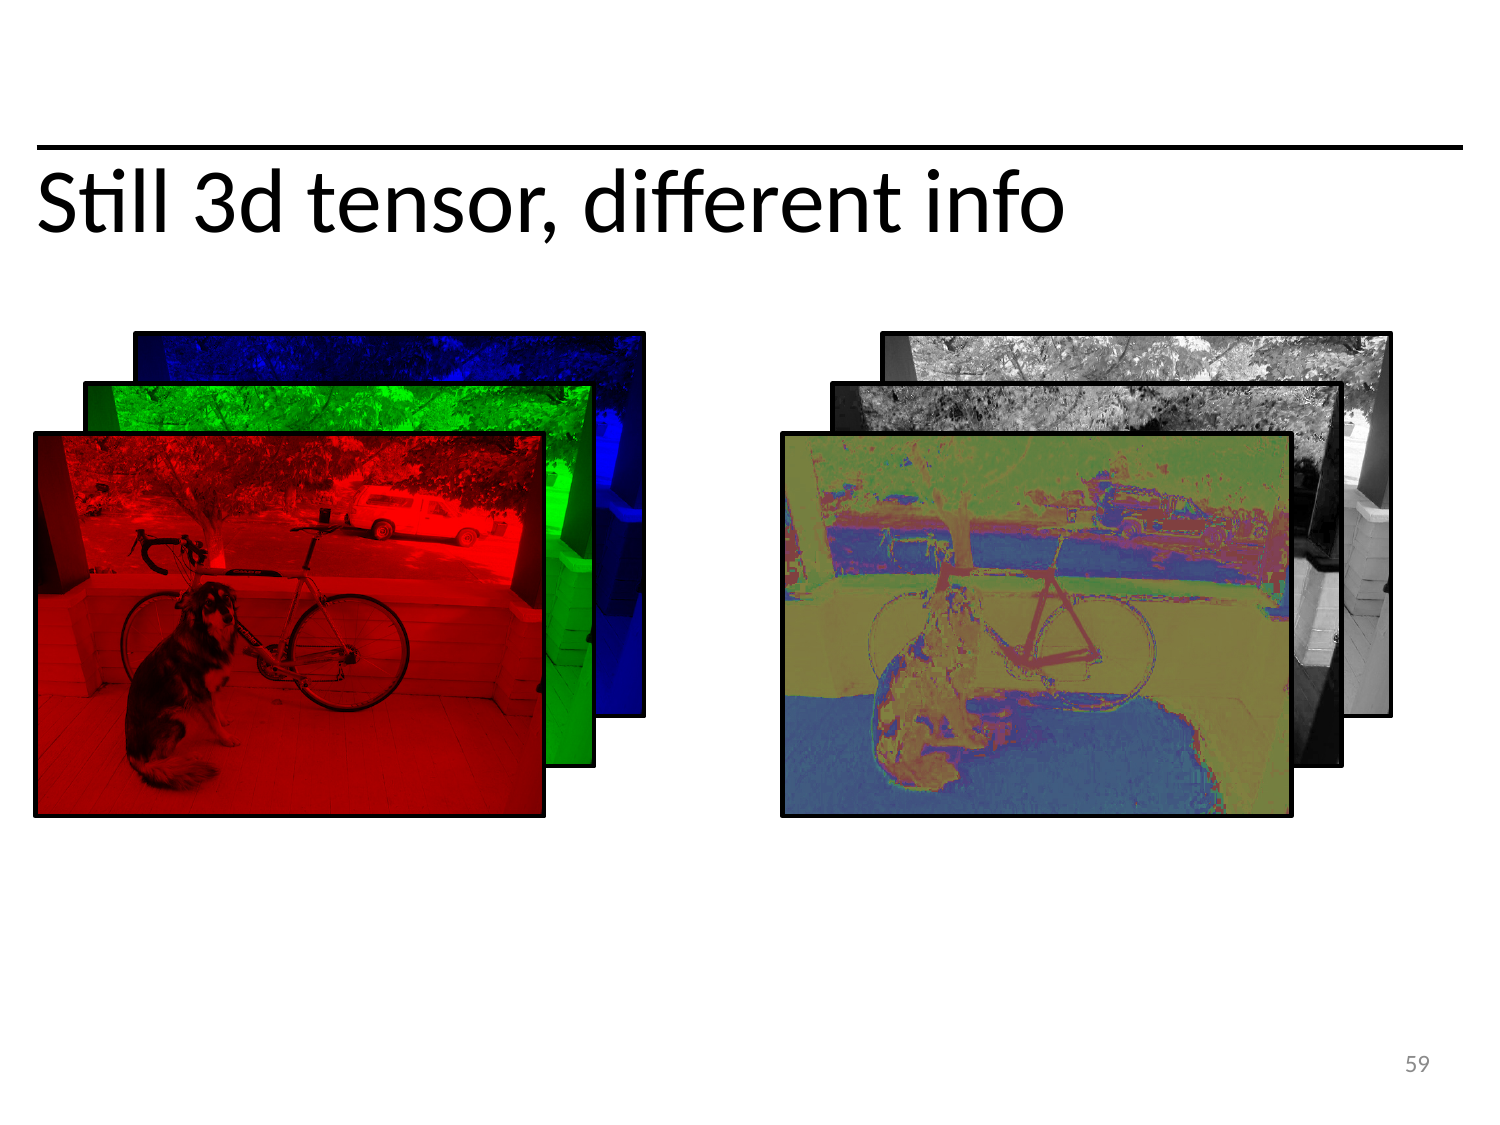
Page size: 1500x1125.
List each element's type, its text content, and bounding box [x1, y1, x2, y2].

picture [784, 335, 1390, 815]
slide_number 59 [1389, 1019, 1480, 1106]
title Still 3d tensor, different info [20, 172, 1479, 267]
picture [37, 335, 643, 814]
